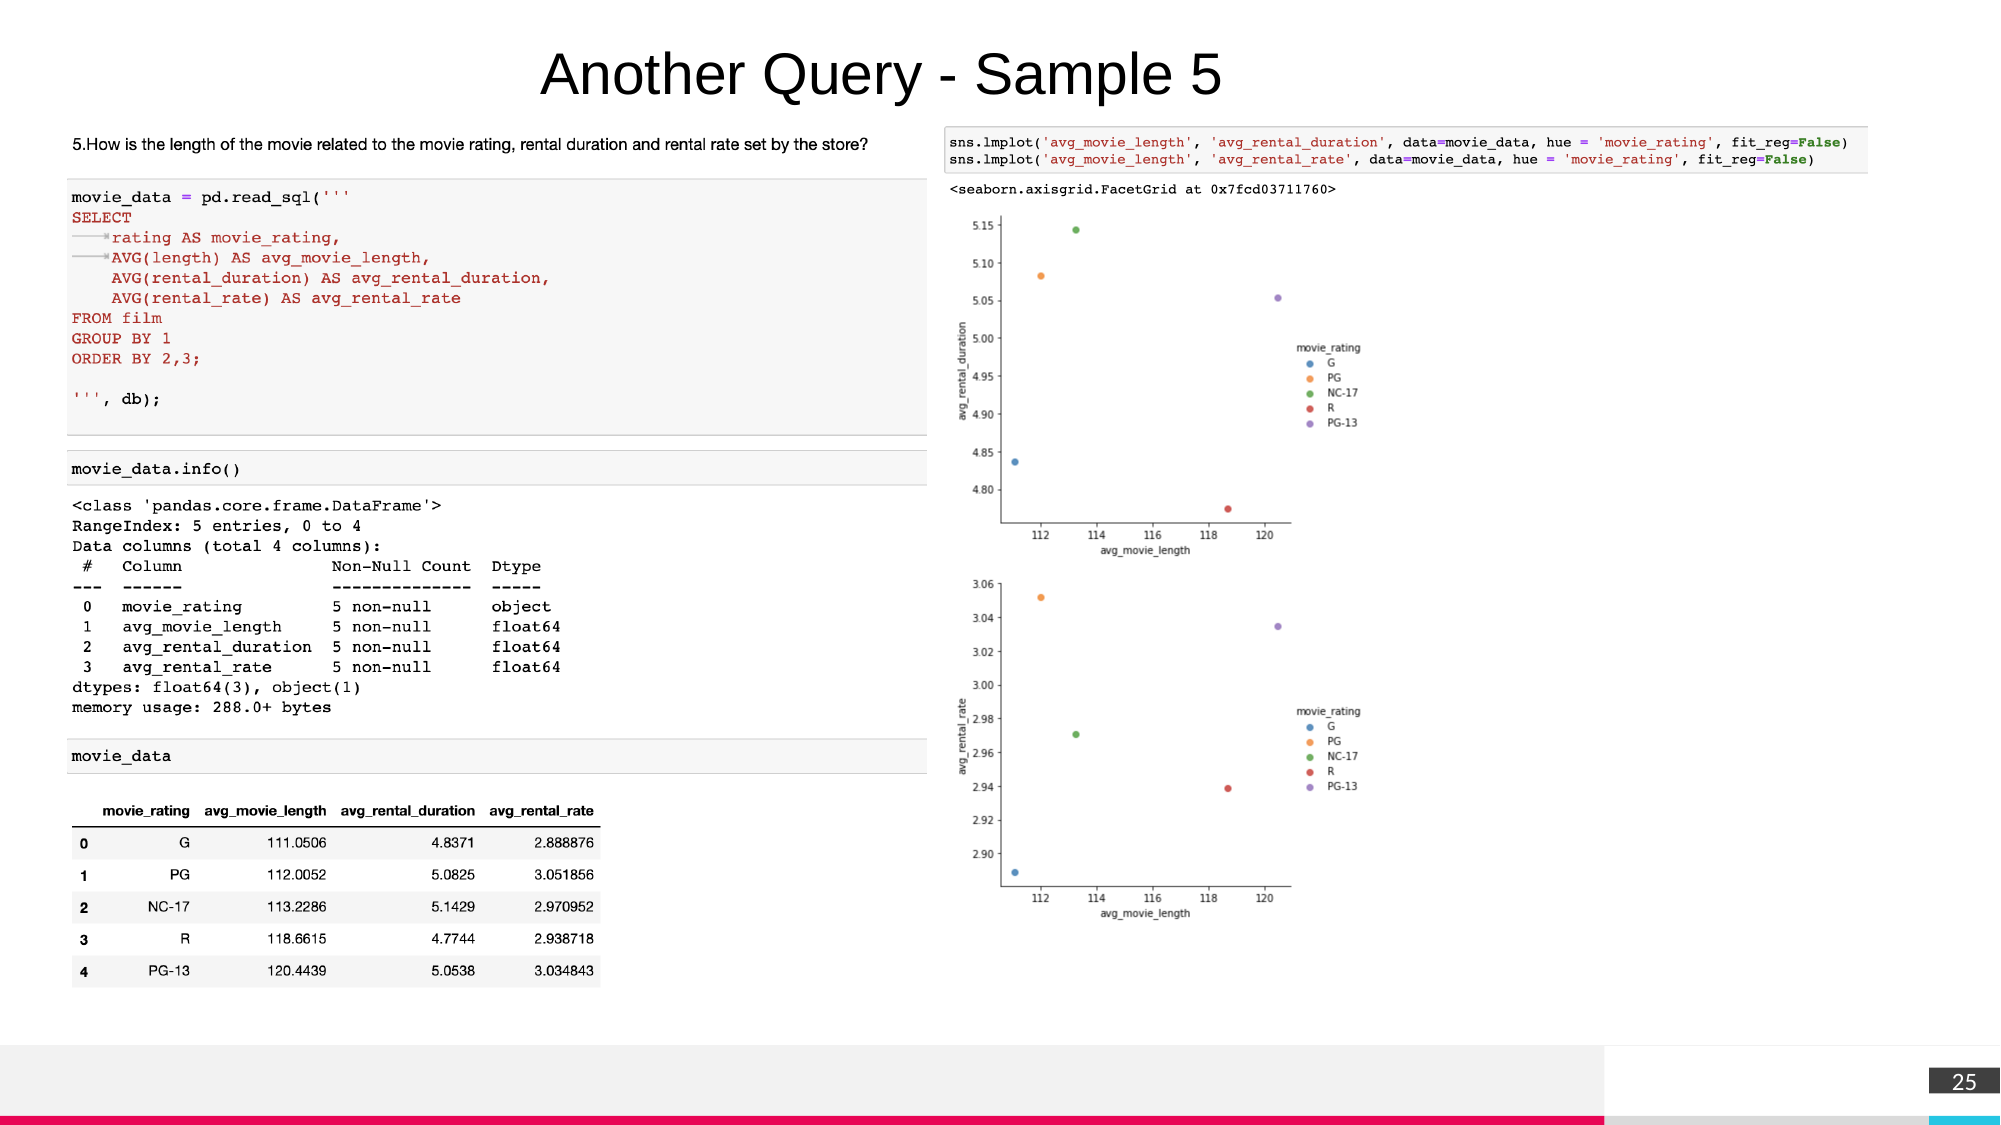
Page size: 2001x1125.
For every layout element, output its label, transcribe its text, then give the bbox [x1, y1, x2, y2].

slide_number 25 [1928, 1067, 2000, 1094]
picture [944, 126, 1869, 935]
picture [67, 119, 927, 1006]
title Another Query - Sample 5 [539, 34, 1400, 107]
